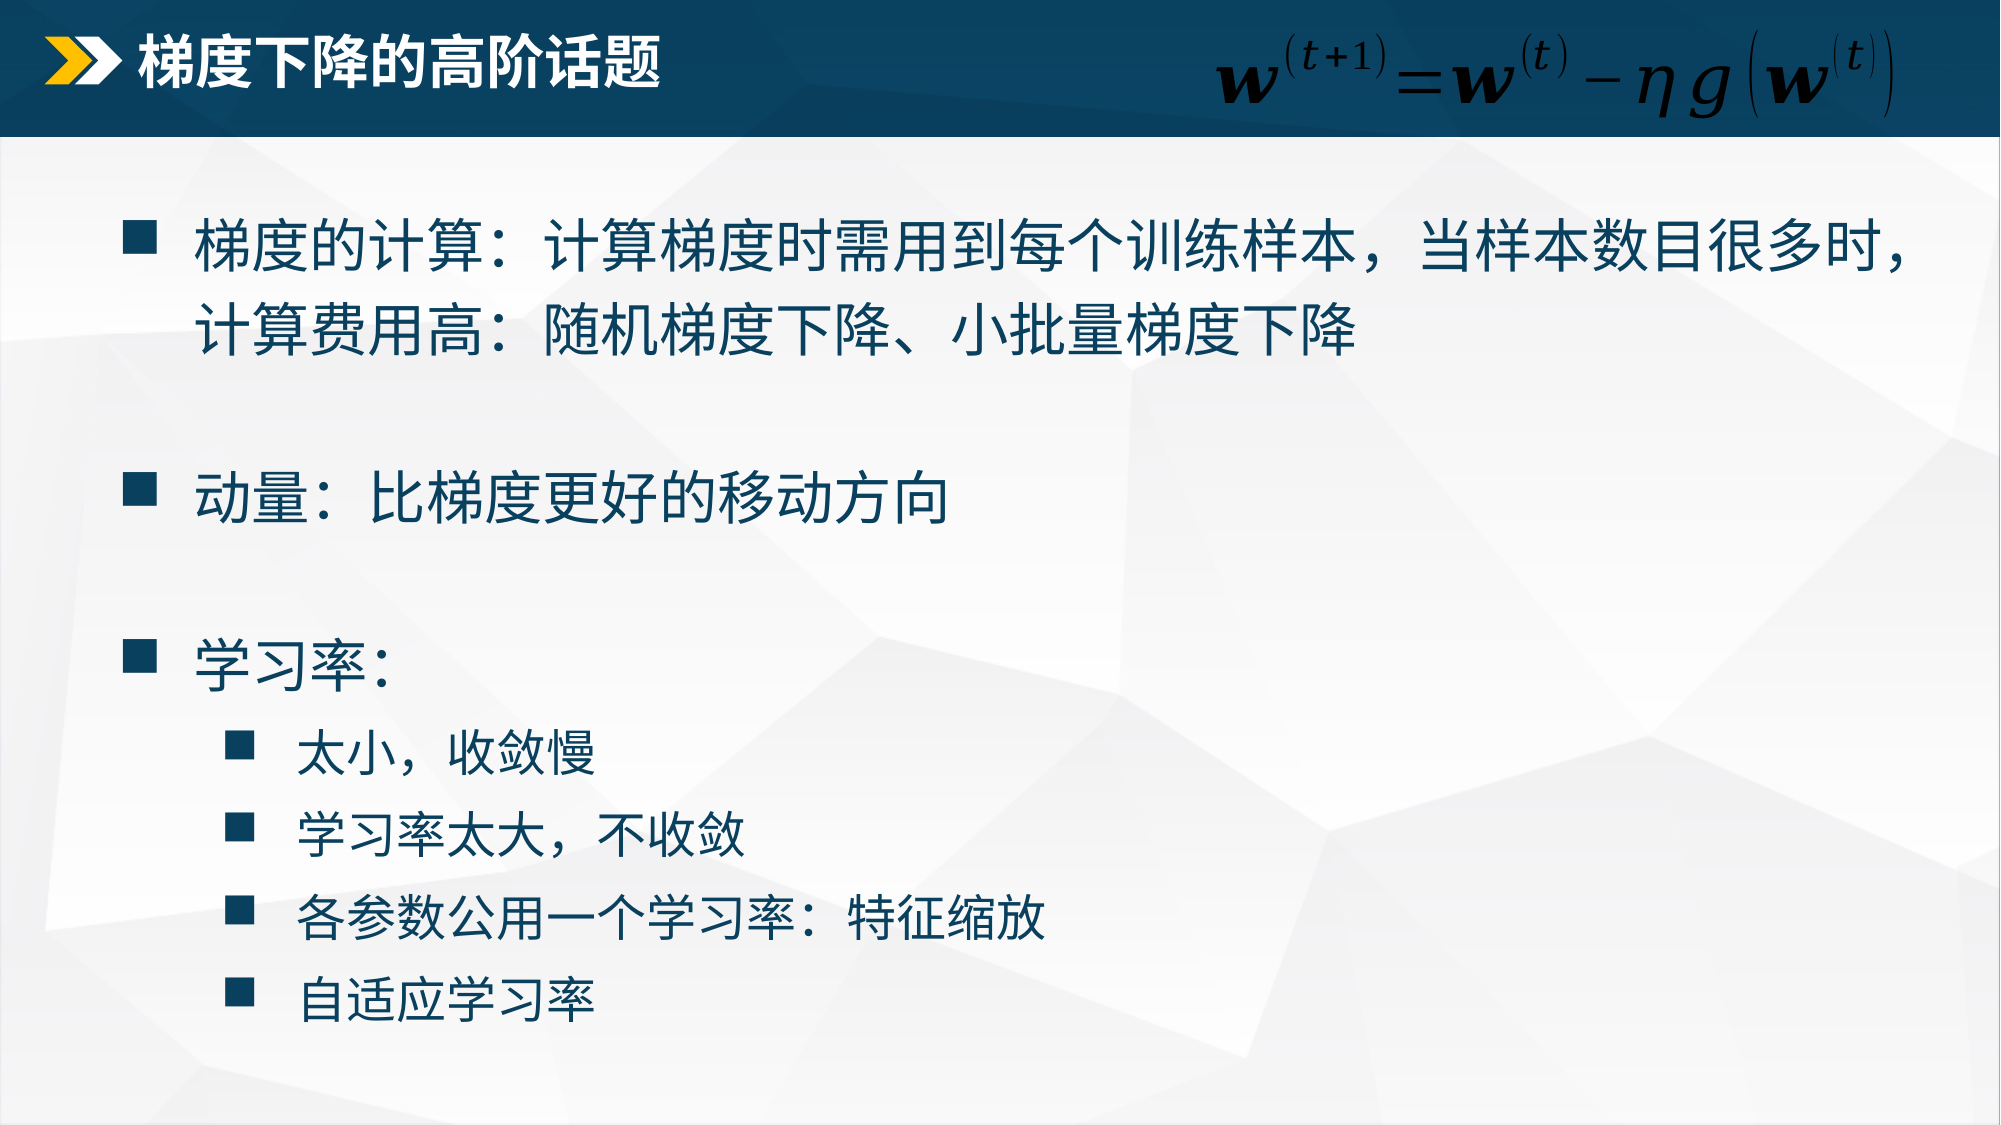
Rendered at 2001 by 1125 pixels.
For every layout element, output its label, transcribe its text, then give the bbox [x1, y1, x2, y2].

list 梯度的计算：计算梯度时需用到每个训练样本，当样本数目很多时，计算费用高：随机梯度下降、小批量梯度下降 动量：比梯度更好的移动方向 学习率： 太小，收敛慢 学习率太大，不收敛 各参数公用一个学习率：特征缩放 自适应学习率 [103, 188, 1937, 1048]
title 梯度下降的高阶话题 [122, 25, 1723, 137]
picture [0, 0, 2000, 1125]
